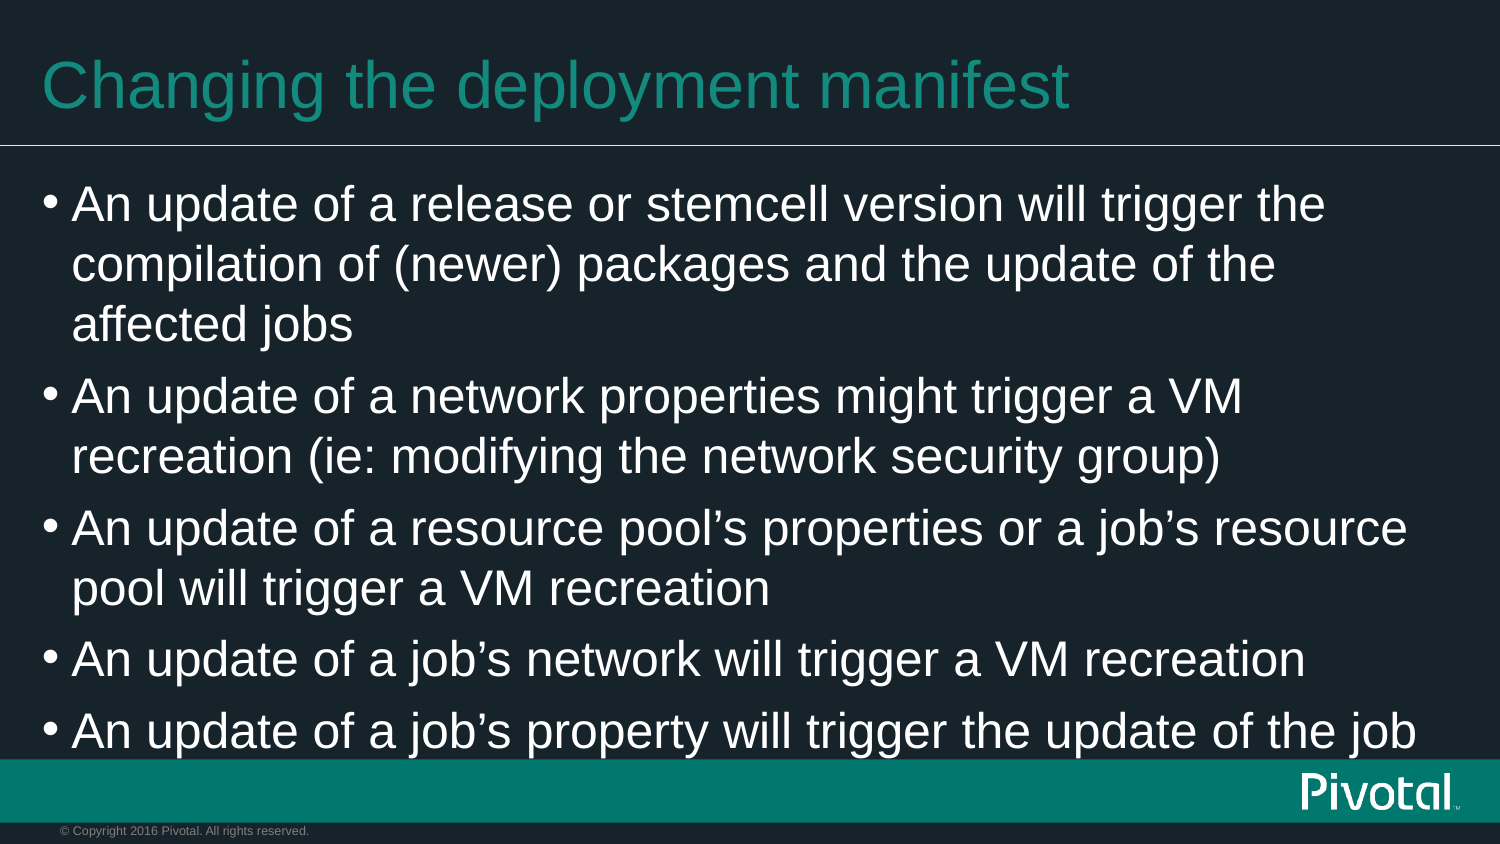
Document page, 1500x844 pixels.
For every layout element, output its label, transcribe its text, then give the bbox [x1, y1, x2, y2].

picture [1302, 773, 1460, 810]
title Changing the deployment manifest [26, 52, 1461, 113]
list An update of a release or stemcell version will trigger the compilation of (newer) packages and the update of the affected jobs An update of a network properties might trigger a VM recreation (ie: modifying the network security group) An update of a resource pool’s properties or a job’s resource pool will trigger a VM recreation An update of a job’s network will trigger a VM recreation An update of a job’s property will trigger the update of the job [26, 156, 1461, 735]
